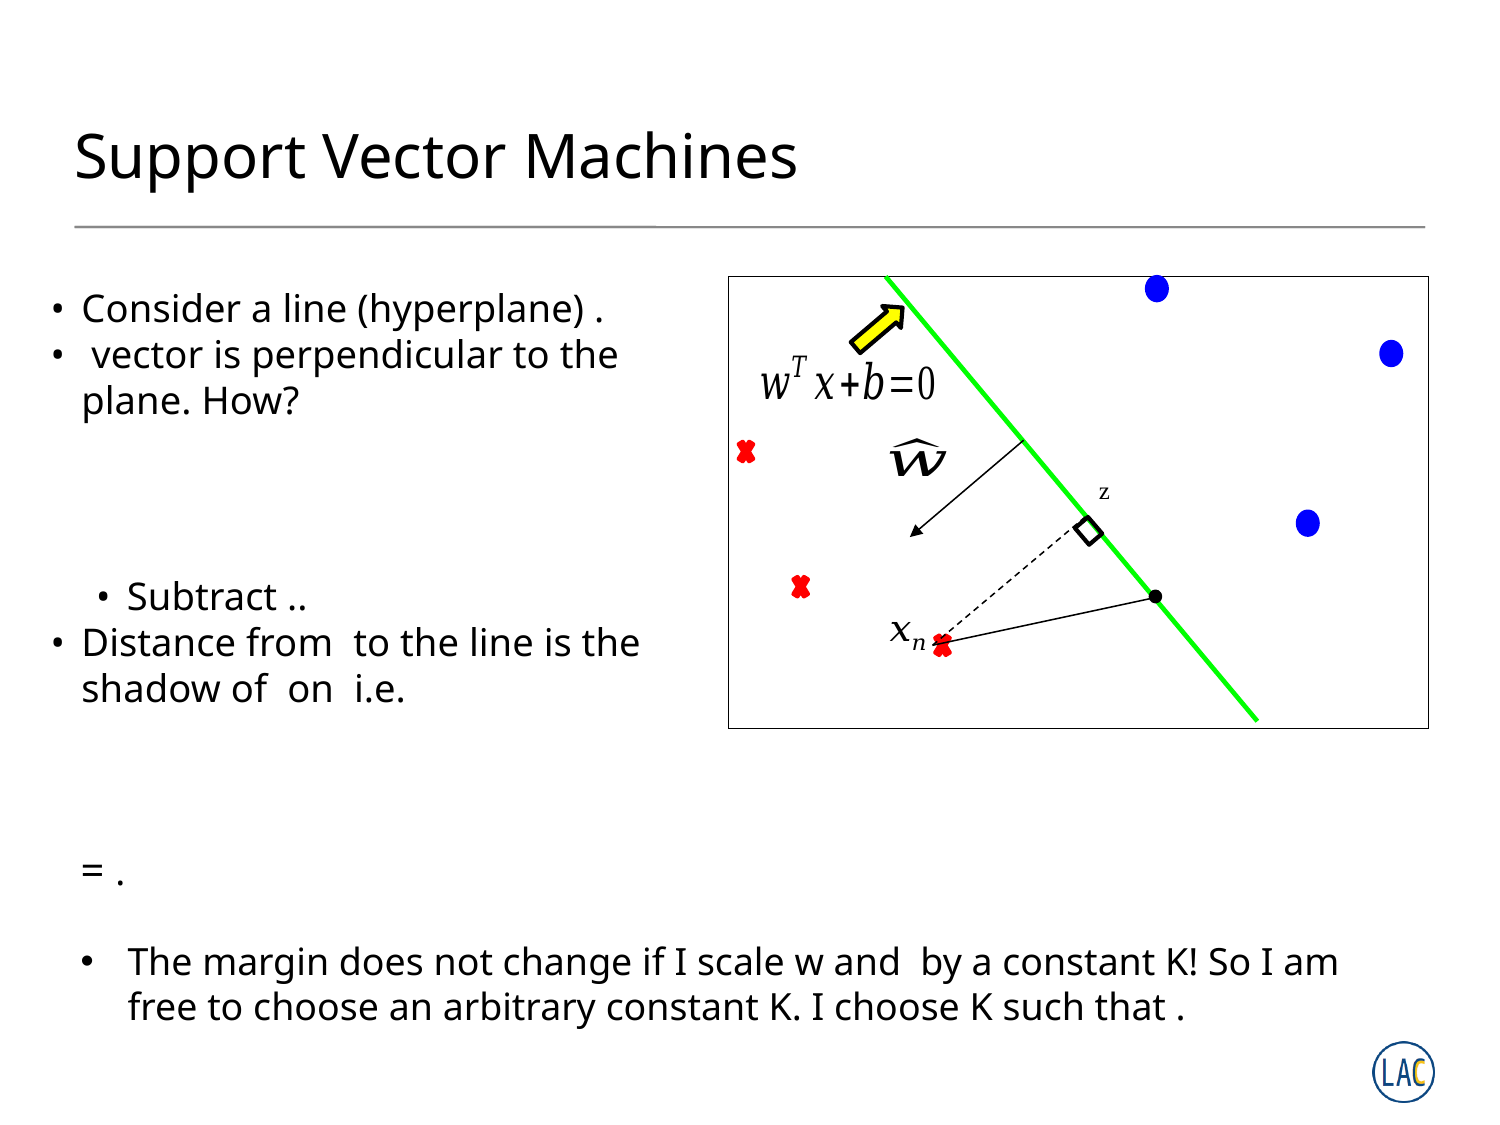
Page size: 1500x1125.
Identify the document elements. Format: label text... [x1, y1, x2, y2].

title Support Vector Machines [65, 38, 1435, 200]
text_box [728, 276, 1429, 729]
picture [1372, 1041, 1435, 1103]
